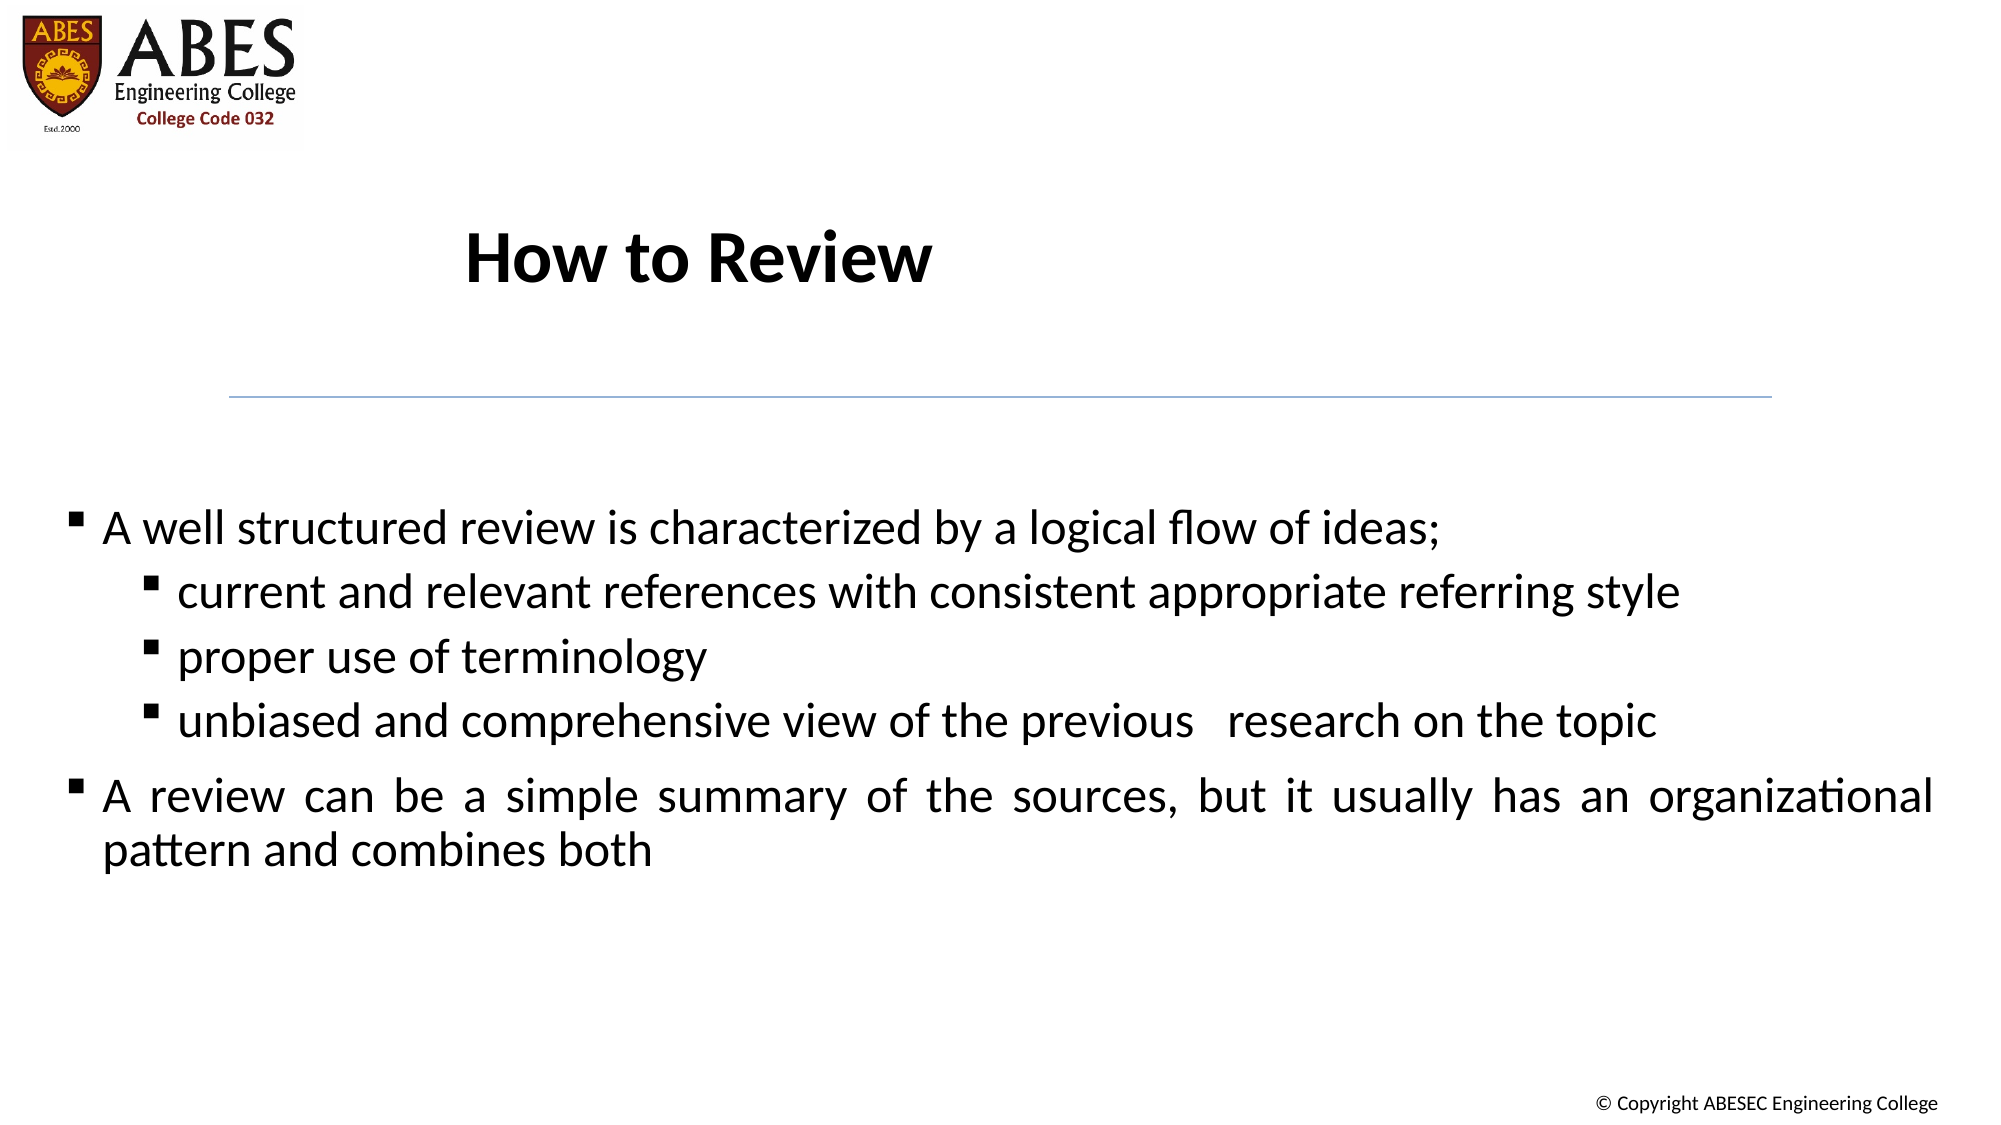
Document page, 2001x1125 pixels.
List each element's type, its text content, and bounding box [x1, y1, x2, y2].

picture [7, 5, 304, 151]
text_box How to Review [433, 199, 1136, 305]
list A well structured review is characterized by a logical flow of ideas; current and relevant references with consistent appropriate referring style proper use of terminology unbiased and comprehensive view of the previous research on the topic A review can be a simple summary of the sources, but it usually has an organizational pattern and combines both [50, 493, 1950, 1005]
